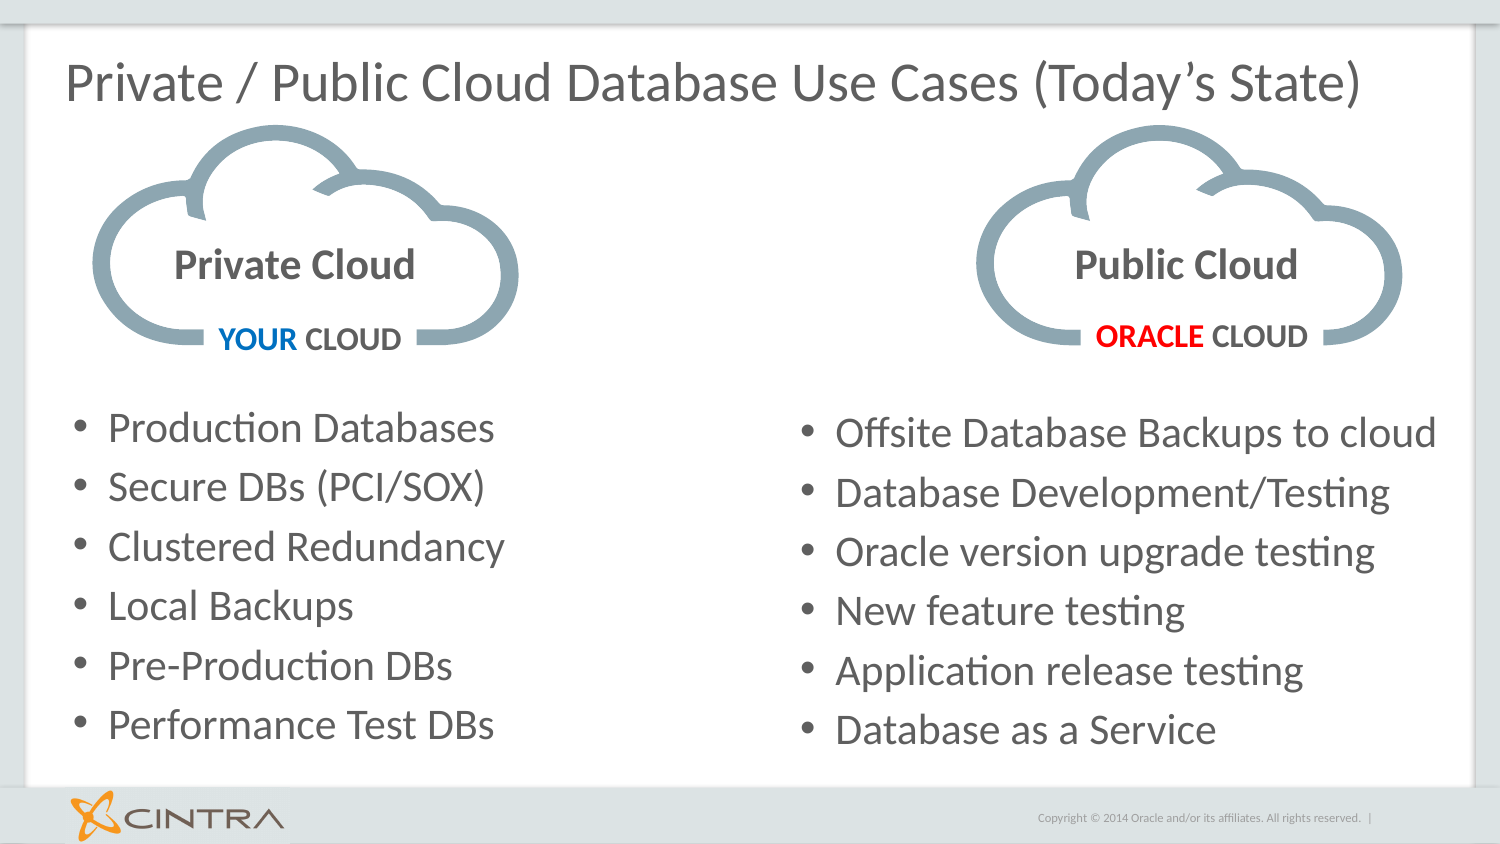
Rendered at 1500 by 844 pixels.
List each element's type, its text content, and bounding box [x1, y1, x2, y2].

text_box Production Databases Secure DBs (PCI/SOX) Clustered Redundancy Local Backups Pre-Production DBs Performance Test DBs [57, 384, 565, 844]
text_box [91, 109, 1404, 461]
title Private / Public Cloud Database Use Cases (Today’s State) [65, 50, 1435, 113]
text_box Offsite Database Backups to cloud Database Development/Testing Oracle version upgrade testing New feature testing Application release testing Database as a Service [785, 389, 1500, 761]
